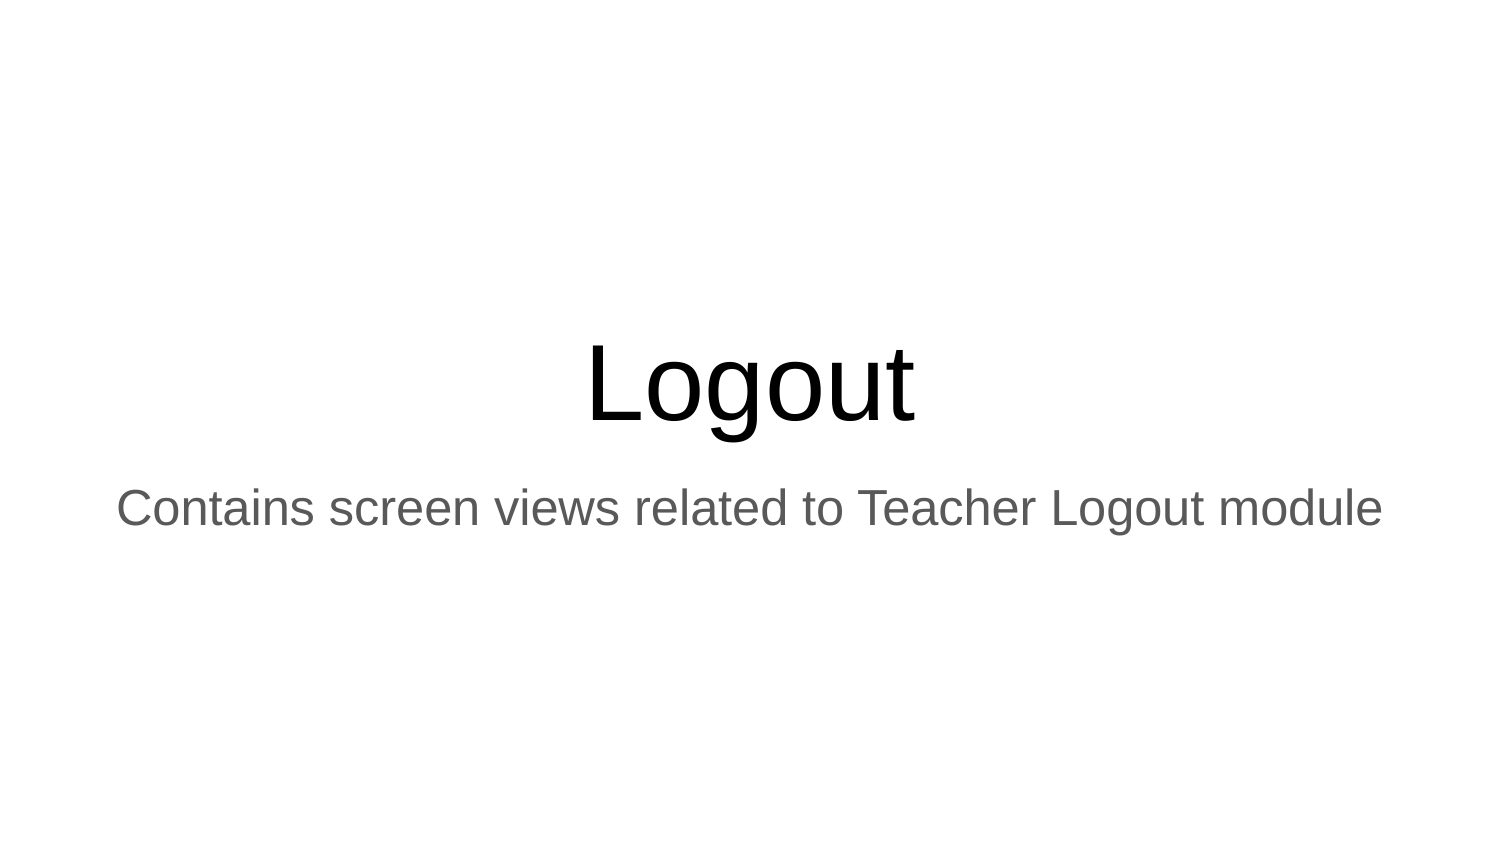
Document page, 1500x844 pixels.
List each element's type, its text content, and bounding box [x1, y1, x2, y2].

subtitle Contains screen views related to Teacher Logout module [51, 464, 1449, 595]
title Logout [51, 122, 1449, 459]
